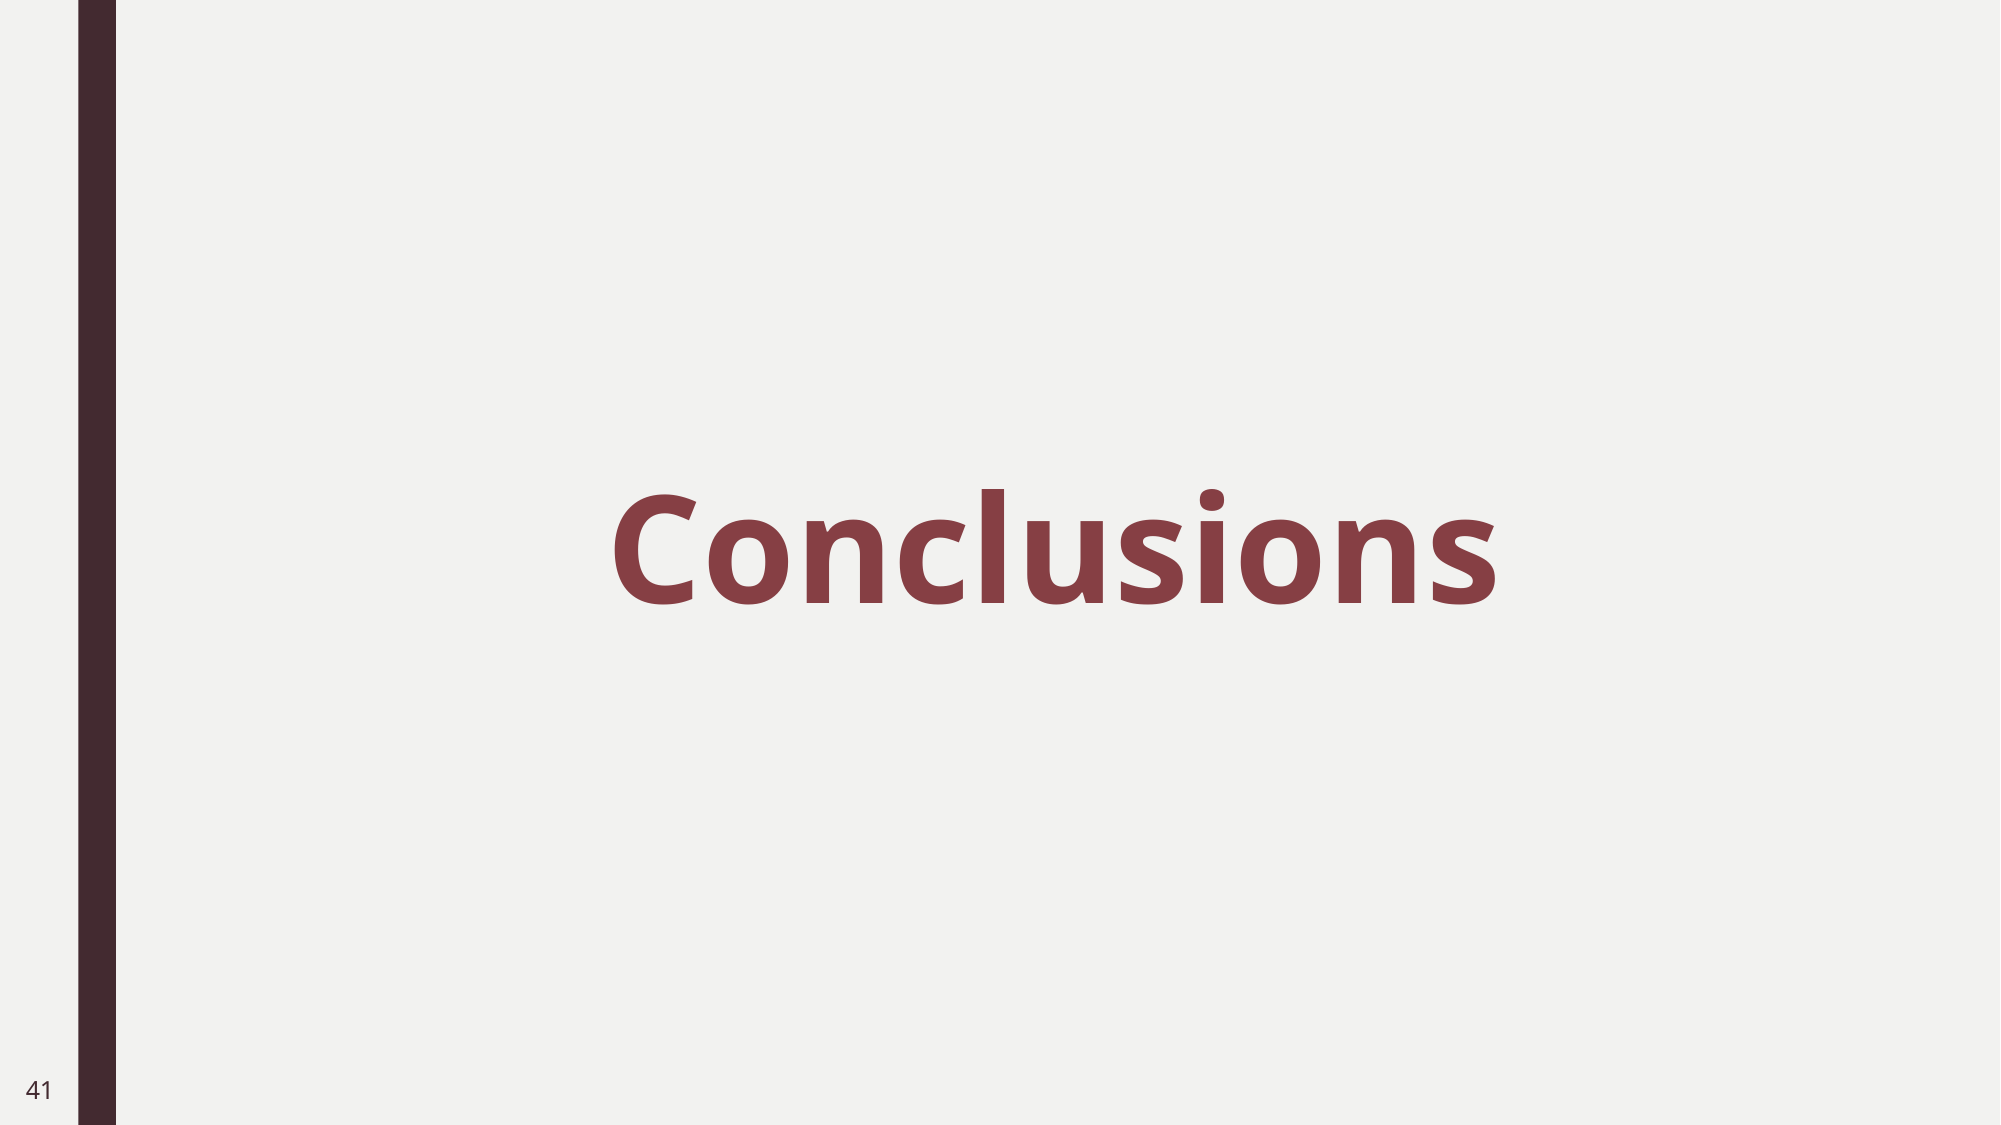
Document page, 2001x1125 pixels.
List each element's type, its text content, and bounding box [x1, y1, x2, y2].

slide_number 41 [0, 1058, 70, 1125]
text_box Conclusions [553, 446, 1554, 642]
